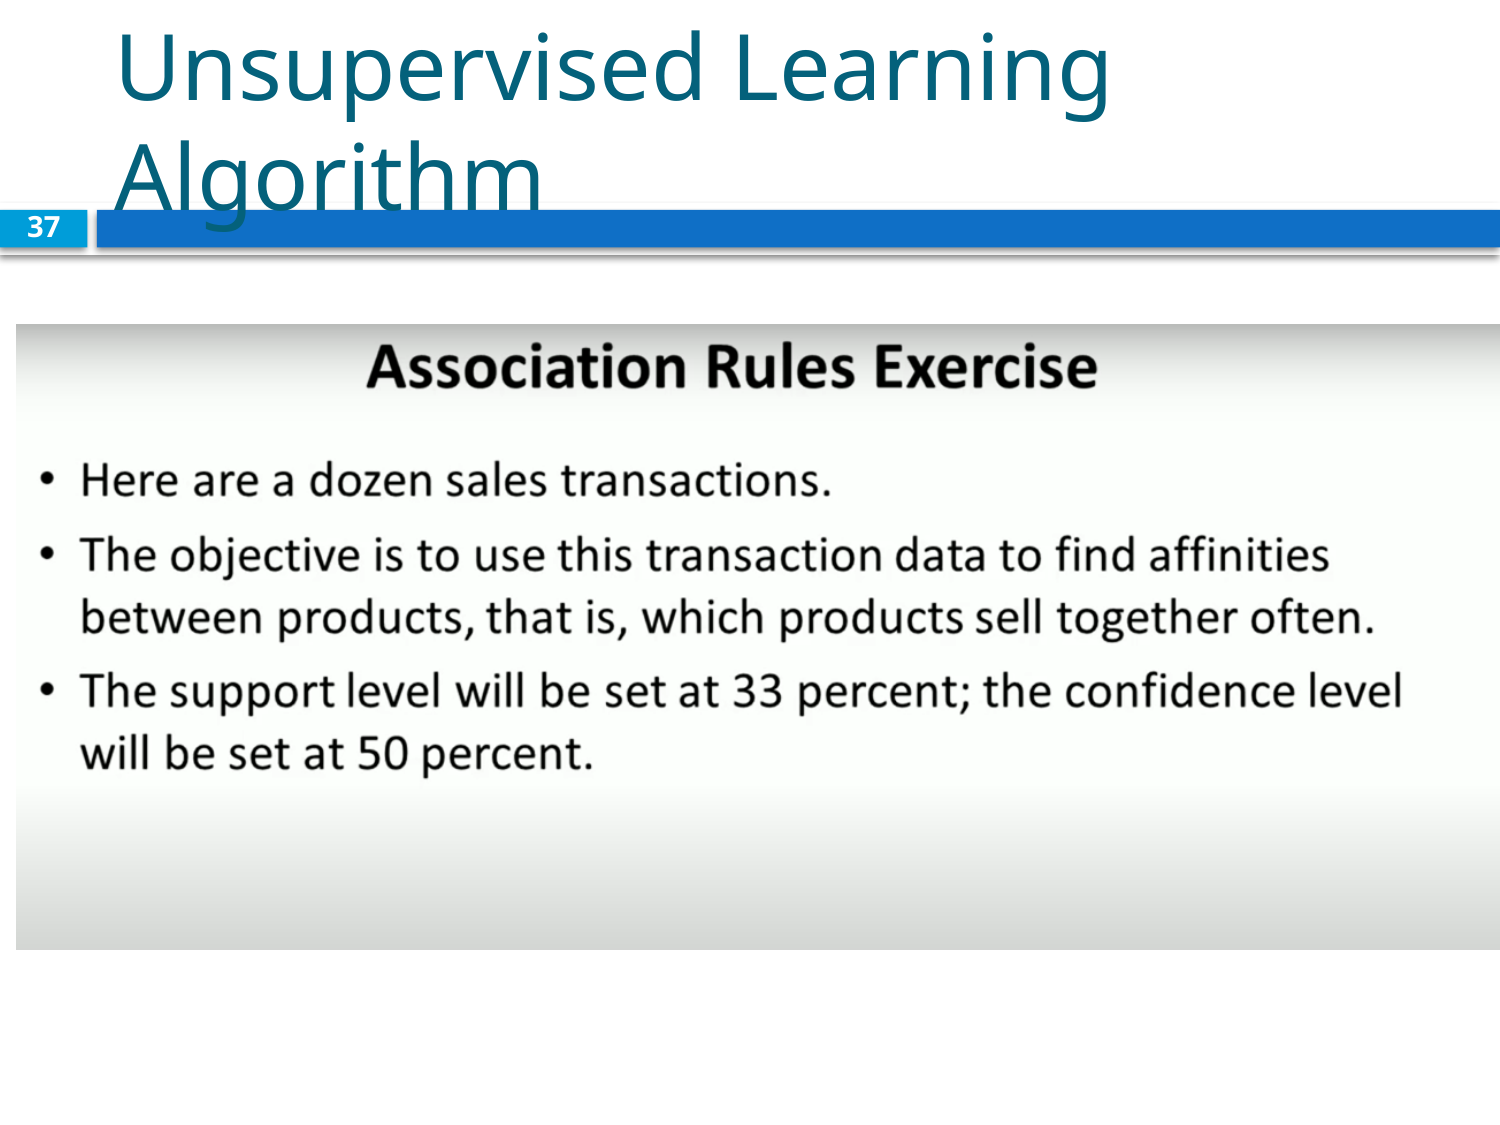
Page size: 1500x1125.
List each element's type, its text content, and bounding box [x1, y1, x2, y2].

slide_number 37 [0, 208, 88, 249]
title Unsupervised Learning Algorithm [99, 37, 1438, 201]
picture [16, 324, 1500, 950]
